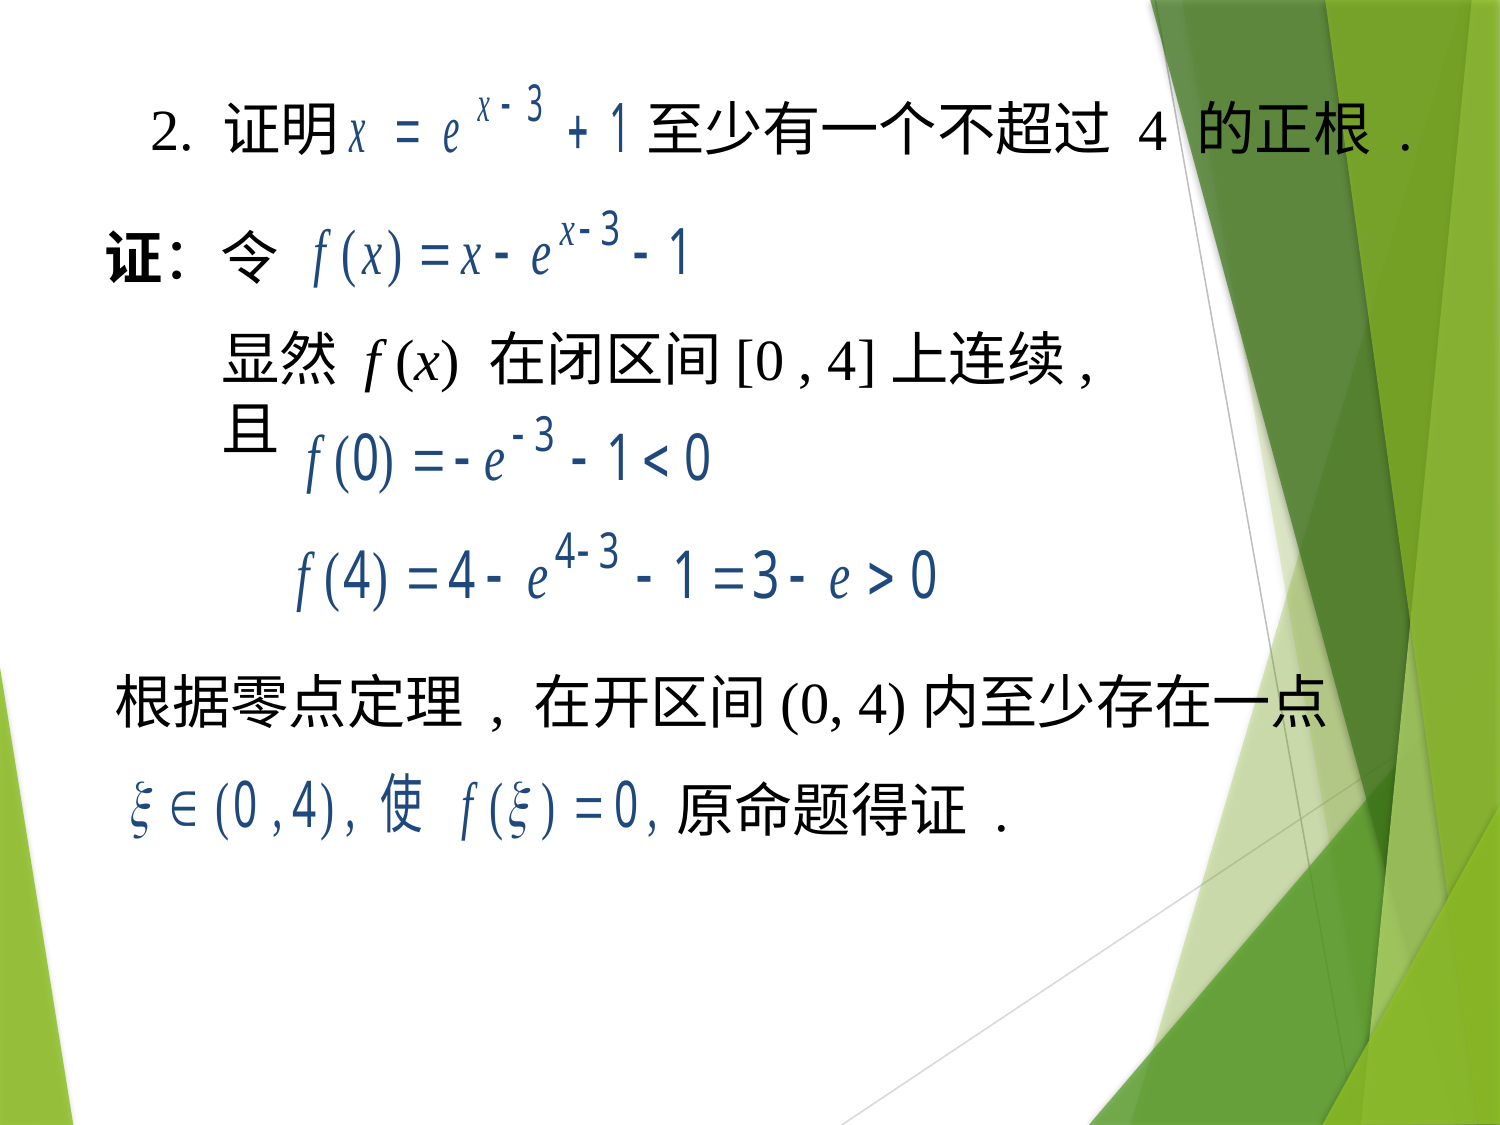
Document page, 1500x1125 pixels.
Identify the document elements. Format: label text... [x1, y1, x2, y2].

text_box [295, 193, 696, 298]
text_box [123, 767, 668, 851]
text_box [287, 399, 715, 505]
text_box 2. 证明 [135, 84, 332, 170]
text_box 原命题得证 . [661, 765, 1024, 851]
text_box 至少有一个不超过 4 的正根 . [651, 84, 1447, 170]
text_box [335, 66, 647, 166]
text_box 根据零点定理 , 在开区间(0, 4)内至少存在一点 [99, 657, 1422, 743]
text_box 显然 f (x) 在闭区间[0 , 4]上连续, 且 [206, 314, 1184, 469]
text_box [277, 514, 943, 622]
text_box 证：令 [89, 214, 290, 299]
